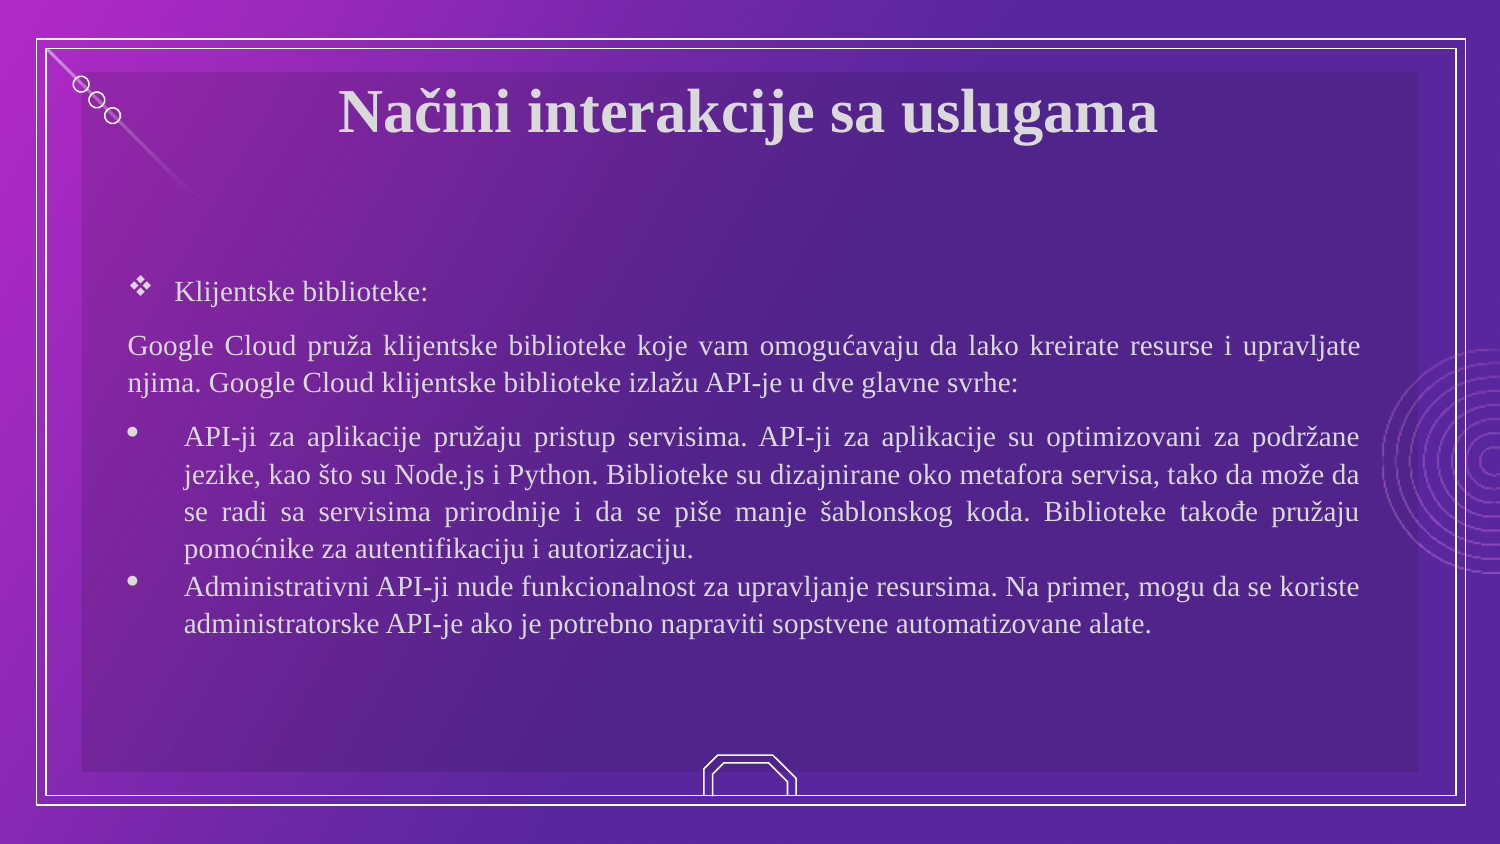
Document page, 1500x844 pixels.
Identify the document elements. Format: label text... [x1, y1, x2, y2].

picture [37, 40, 1465, 348]
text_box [69, 72, 125, 128]
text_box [703, 754, 797, 797]
text_box Klijentske biblioteke: Google Cloud pruža klijentske biblioteke koje vam omogućavaju da lako kreirate resurse i upravljate njima. Google Cloud klijentske biblioteke izlažu API-je u dve glavne svrhe: API-ji za aplikacije pružaju pristup servisima. API-ji za aplikacije su optimizovani za podržane jezike, kao što su Node.js i Python. Biblioteke su dizajnirane oko metafora servisa, tako da može da se radi sa servisima prirodnije i da se piše manje šablonskog koda. Biblioteke takođe pružaju pomoćnike za autentifikaciju i autorizaciju. Administrativni API-ji nude funkcionalnost za upravljanje resursima. Na primer, mogu da se koriste administratorske API-je ako je potrebno napraviti sopstvene automatizovane alate. [112, 254, 1377, 514]
picture [0, 0, 1500, 844]
title Načini interakcije sa uslugama [9, 50, 1339, 182]
